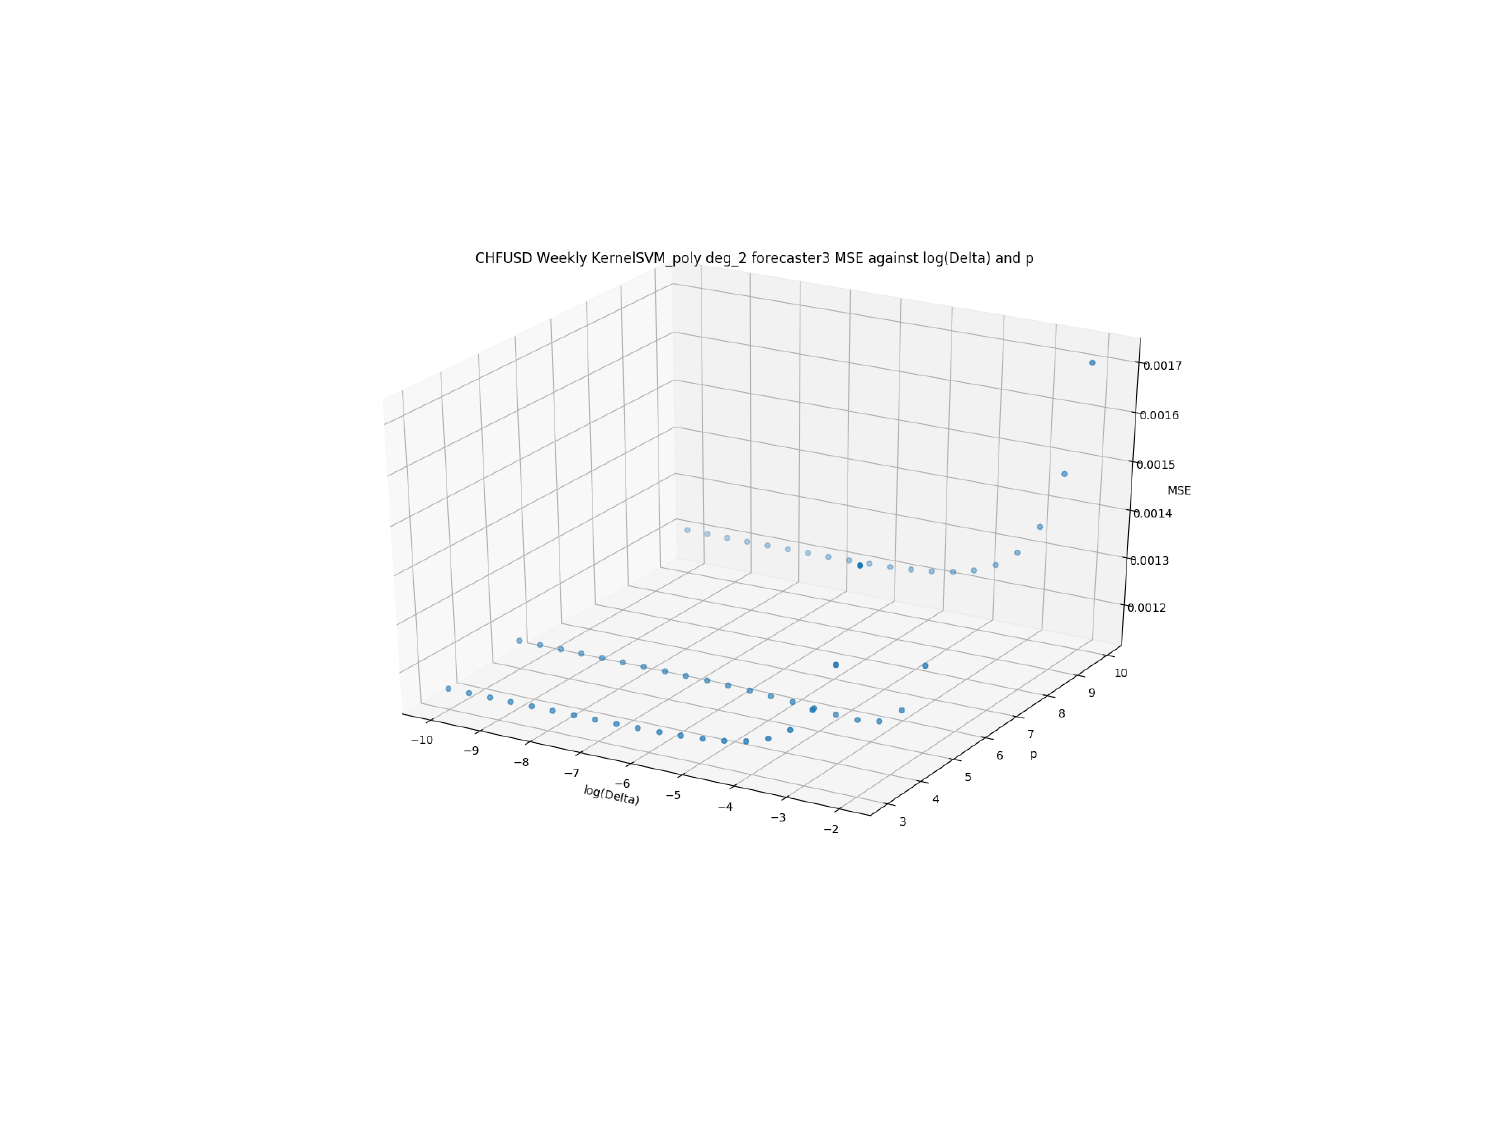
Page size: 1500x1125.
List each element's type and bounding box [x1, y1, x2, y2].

picture [119, 119, 1358, 946]
